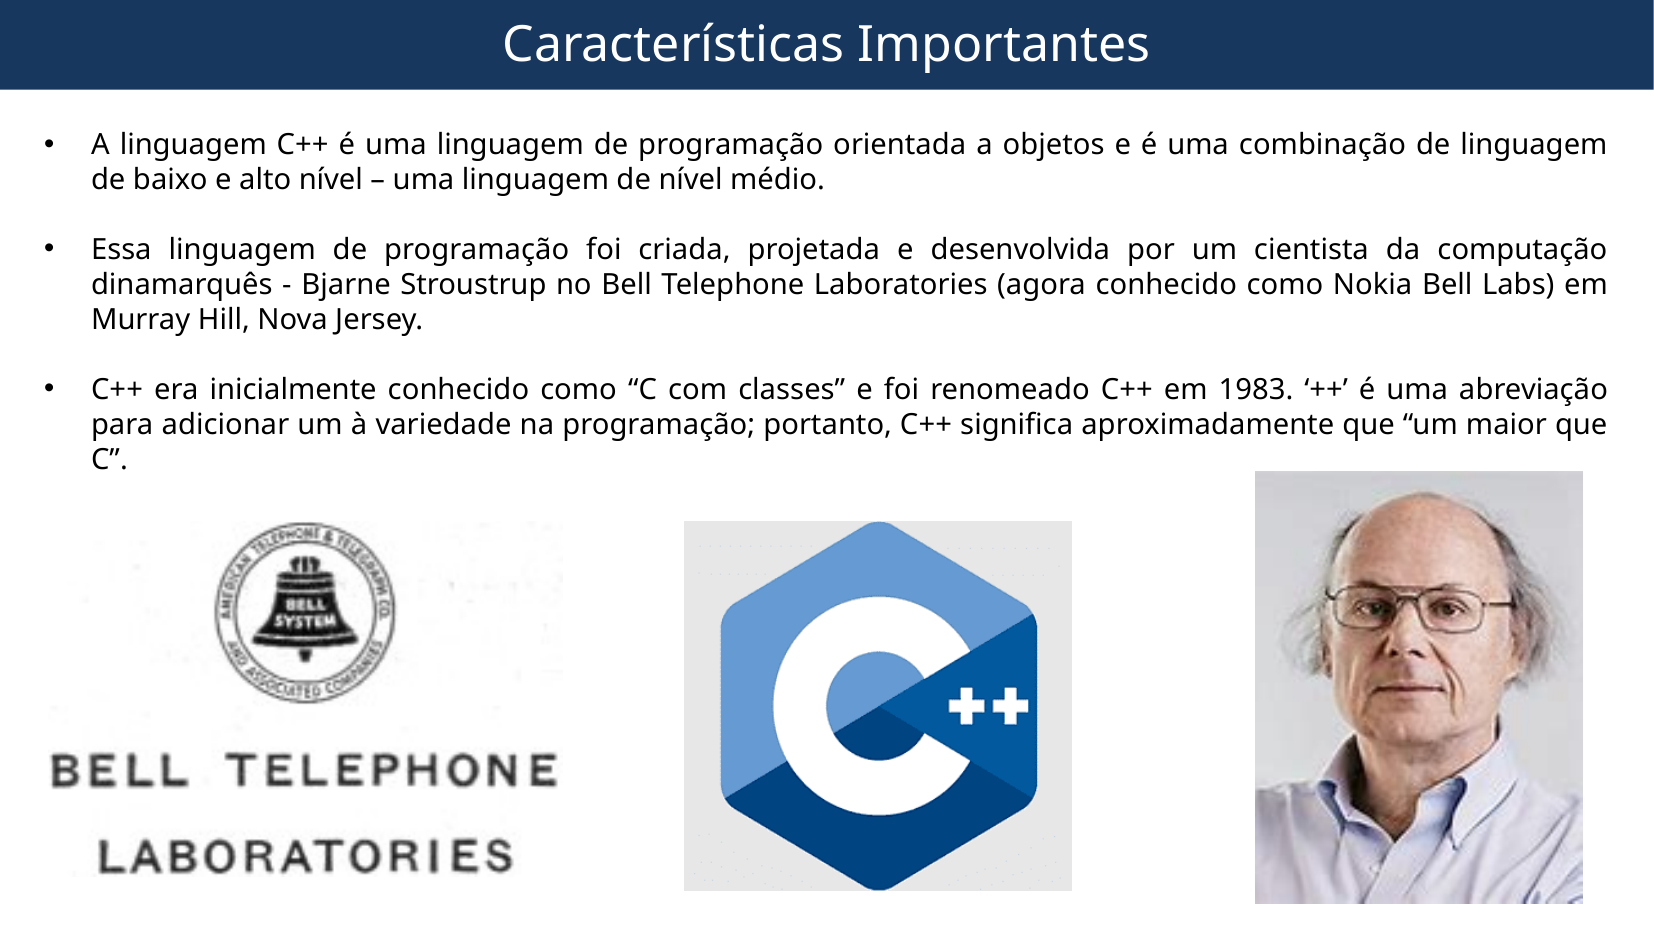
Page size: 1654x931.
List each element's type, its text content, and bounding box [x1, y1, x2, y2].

picture [1254, 471, 1583, 904]
title Características Importantes [0, 0, 1654, 90]
picture [48, 521, 563, 877]
text_box A linguagem C++ é uma linguagem de programação orientada a objetos e é uma combinação de linguagem de baixo e alto nível – uma linguagem de nível médio. Essa linguagem de programação foi criada, projetada e desenvolvida por um cientista da computação dinamarquês - Bjarne Stroustrup no Bell Telephone Laboratories (agora conhecido como Nokia Bell Labs) em Murray Hill, Nova Jersey. C++ era inicialmente conhecido como “C com classes” e foi renomeado C++ em 1983. ‘++’ é uma abreviação para adicionar um à variedade na programação; portanto, C++ significa aproximadamente que “um maior que C”. [29, 118, 1624, 621]
picture [684, 521, 1072, 892]
